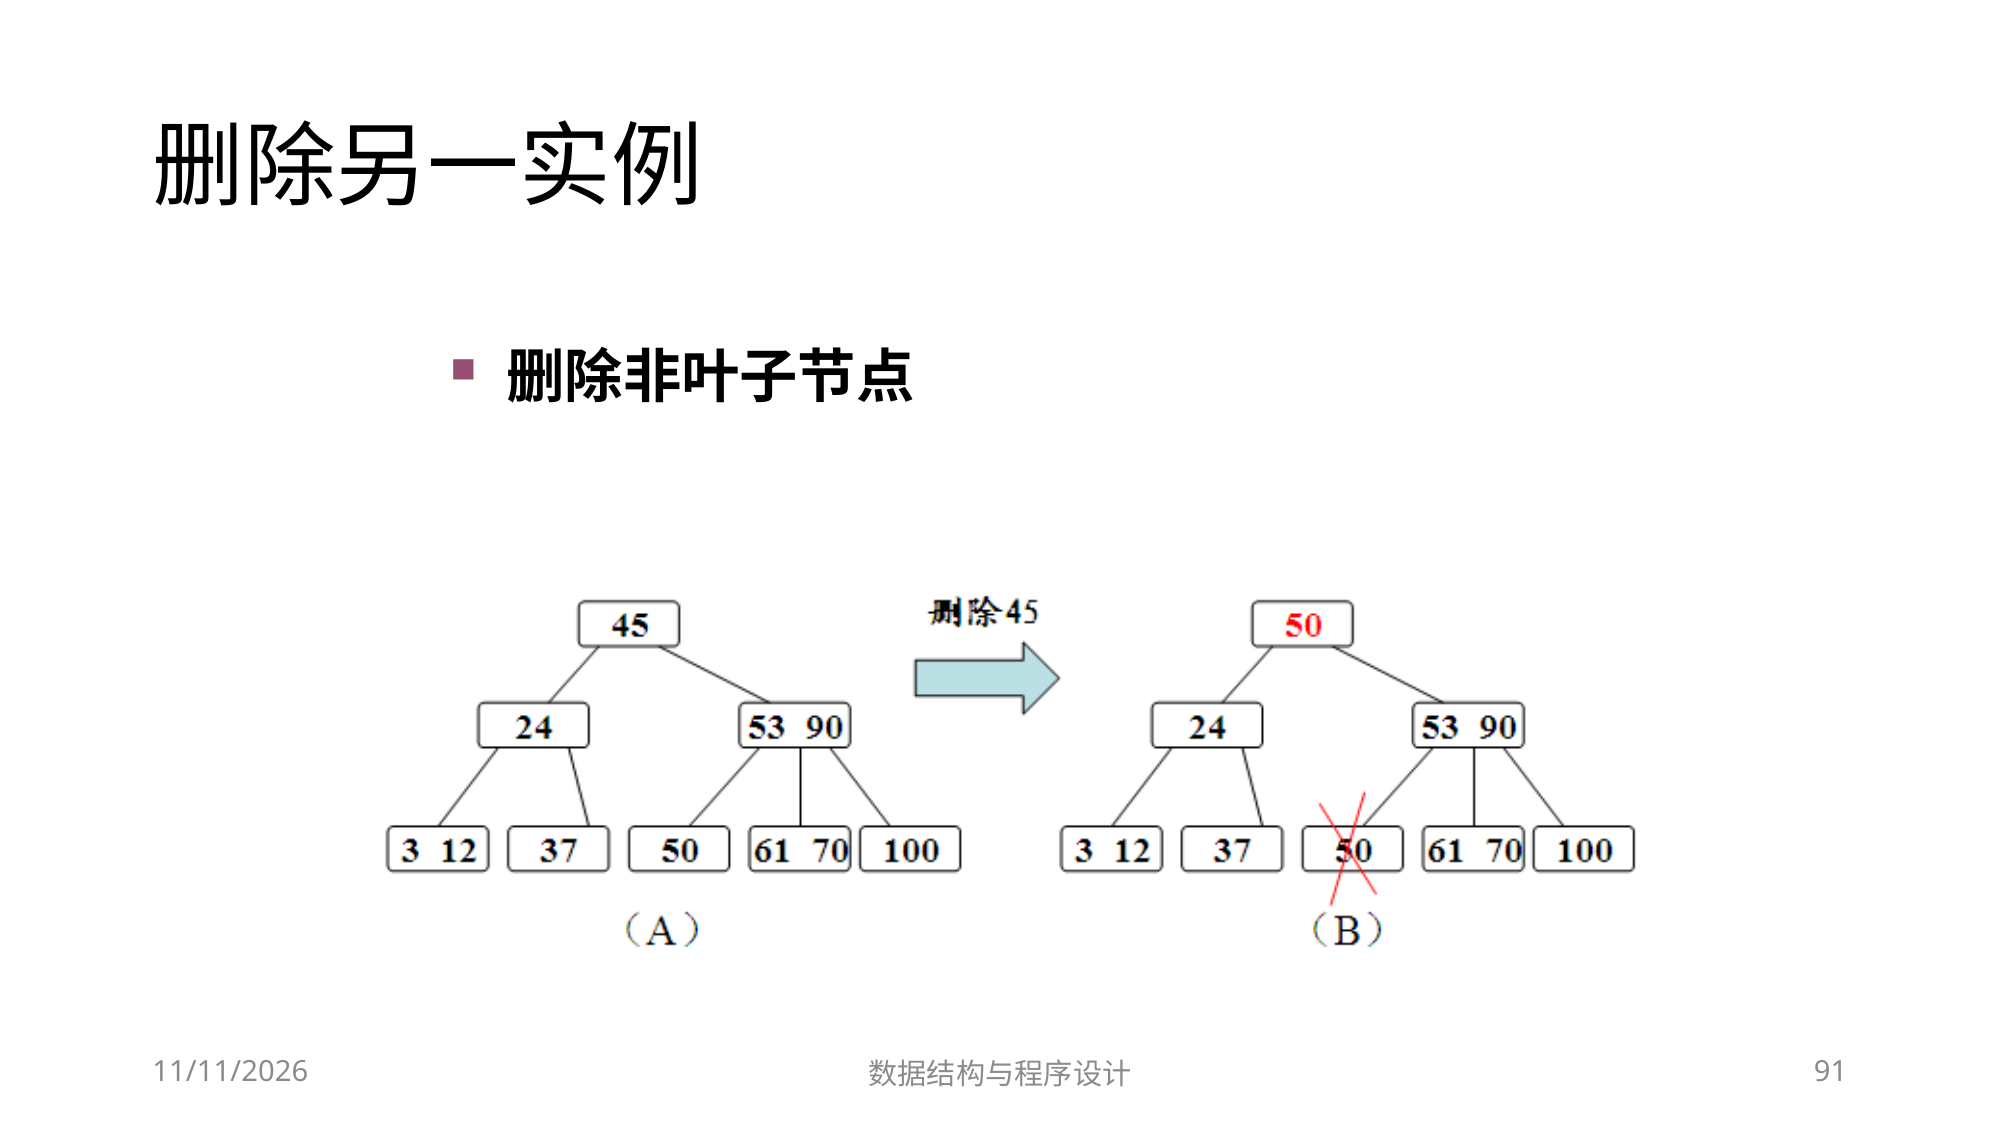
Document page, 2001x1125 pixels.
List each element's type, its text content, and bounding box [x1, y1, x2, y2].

footer 数据结构与程序设计 [662, 1042, 1338, 1103]
title 删除另一实例 [137, 59, 1863, 278]
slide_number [137, 1042, 588, 1103]
slide_number 91 [1412, 1042, 1863, 1103]
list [367, 562, 1643, 953]
text_box 删除非叶子节点 [435, 332, 1004, 417]
